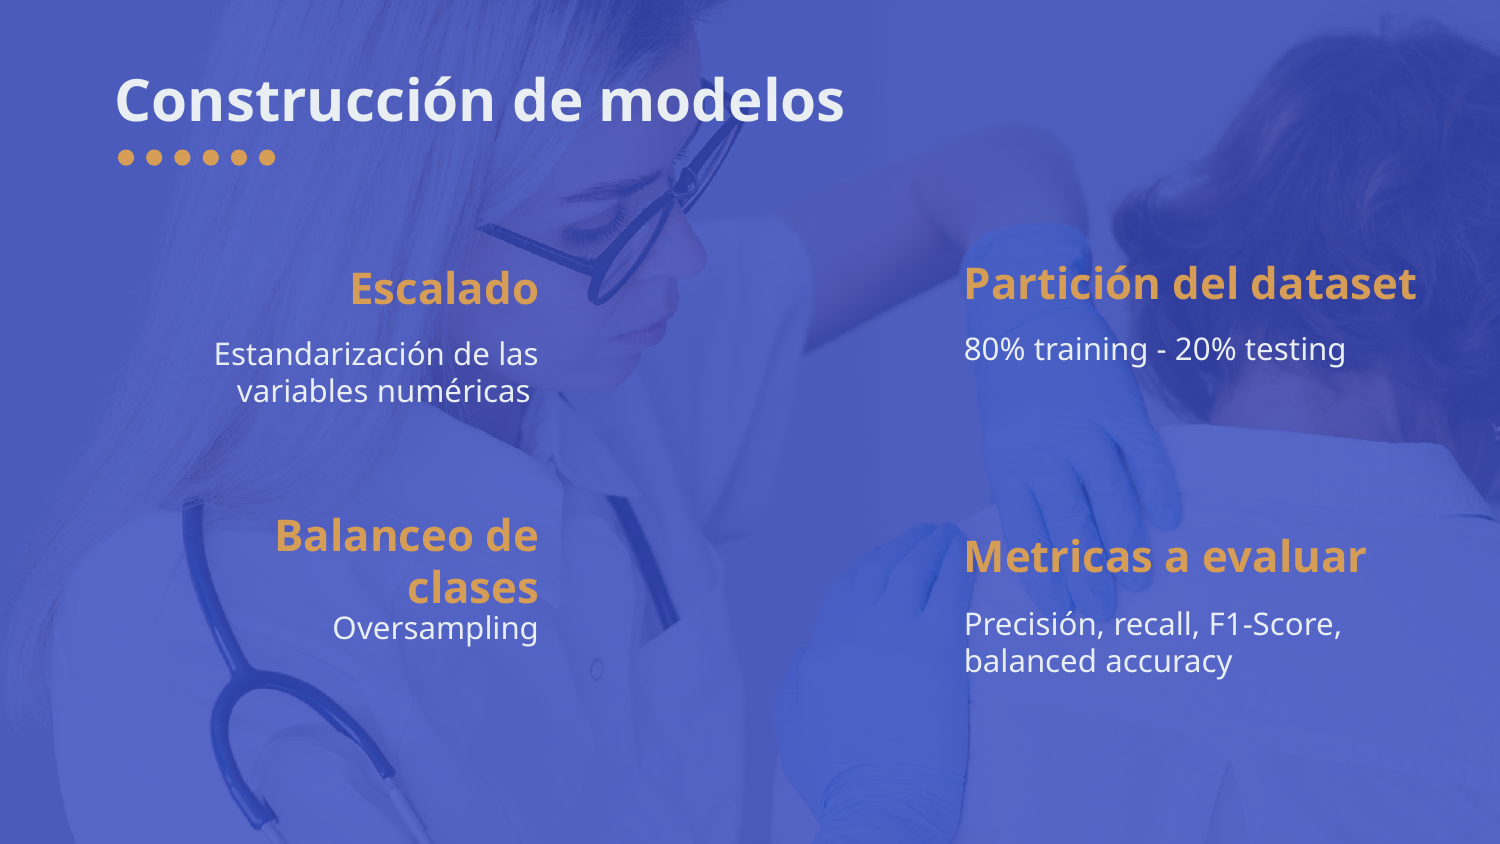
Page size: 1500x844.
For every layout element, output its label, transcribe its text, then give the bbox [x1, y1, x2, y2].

subtitle Estandarización de las variables numéricas [104, 318, 555, 461]
subtitle Partición del dataset [948, 254, 1456, 310]
subtitle Balanceo de clases [117, 532, 555, 588]
subtitle Precisión, recall, F1-Score, balanced accuracy [948, 588, 1399, 732]
subtitle Oversampling [104, 593, 555, 736]
subtitle Metricas a evaluar [948, 527, 1416, 584]
subtitle 80% training - 20% testing [948, 314, 1399, 457]
subtitle Escalado [192, 259, 555, 315]
title Construcción de modelos [99, 48, 1098, 143]
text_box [117, 149, 276, 166]
